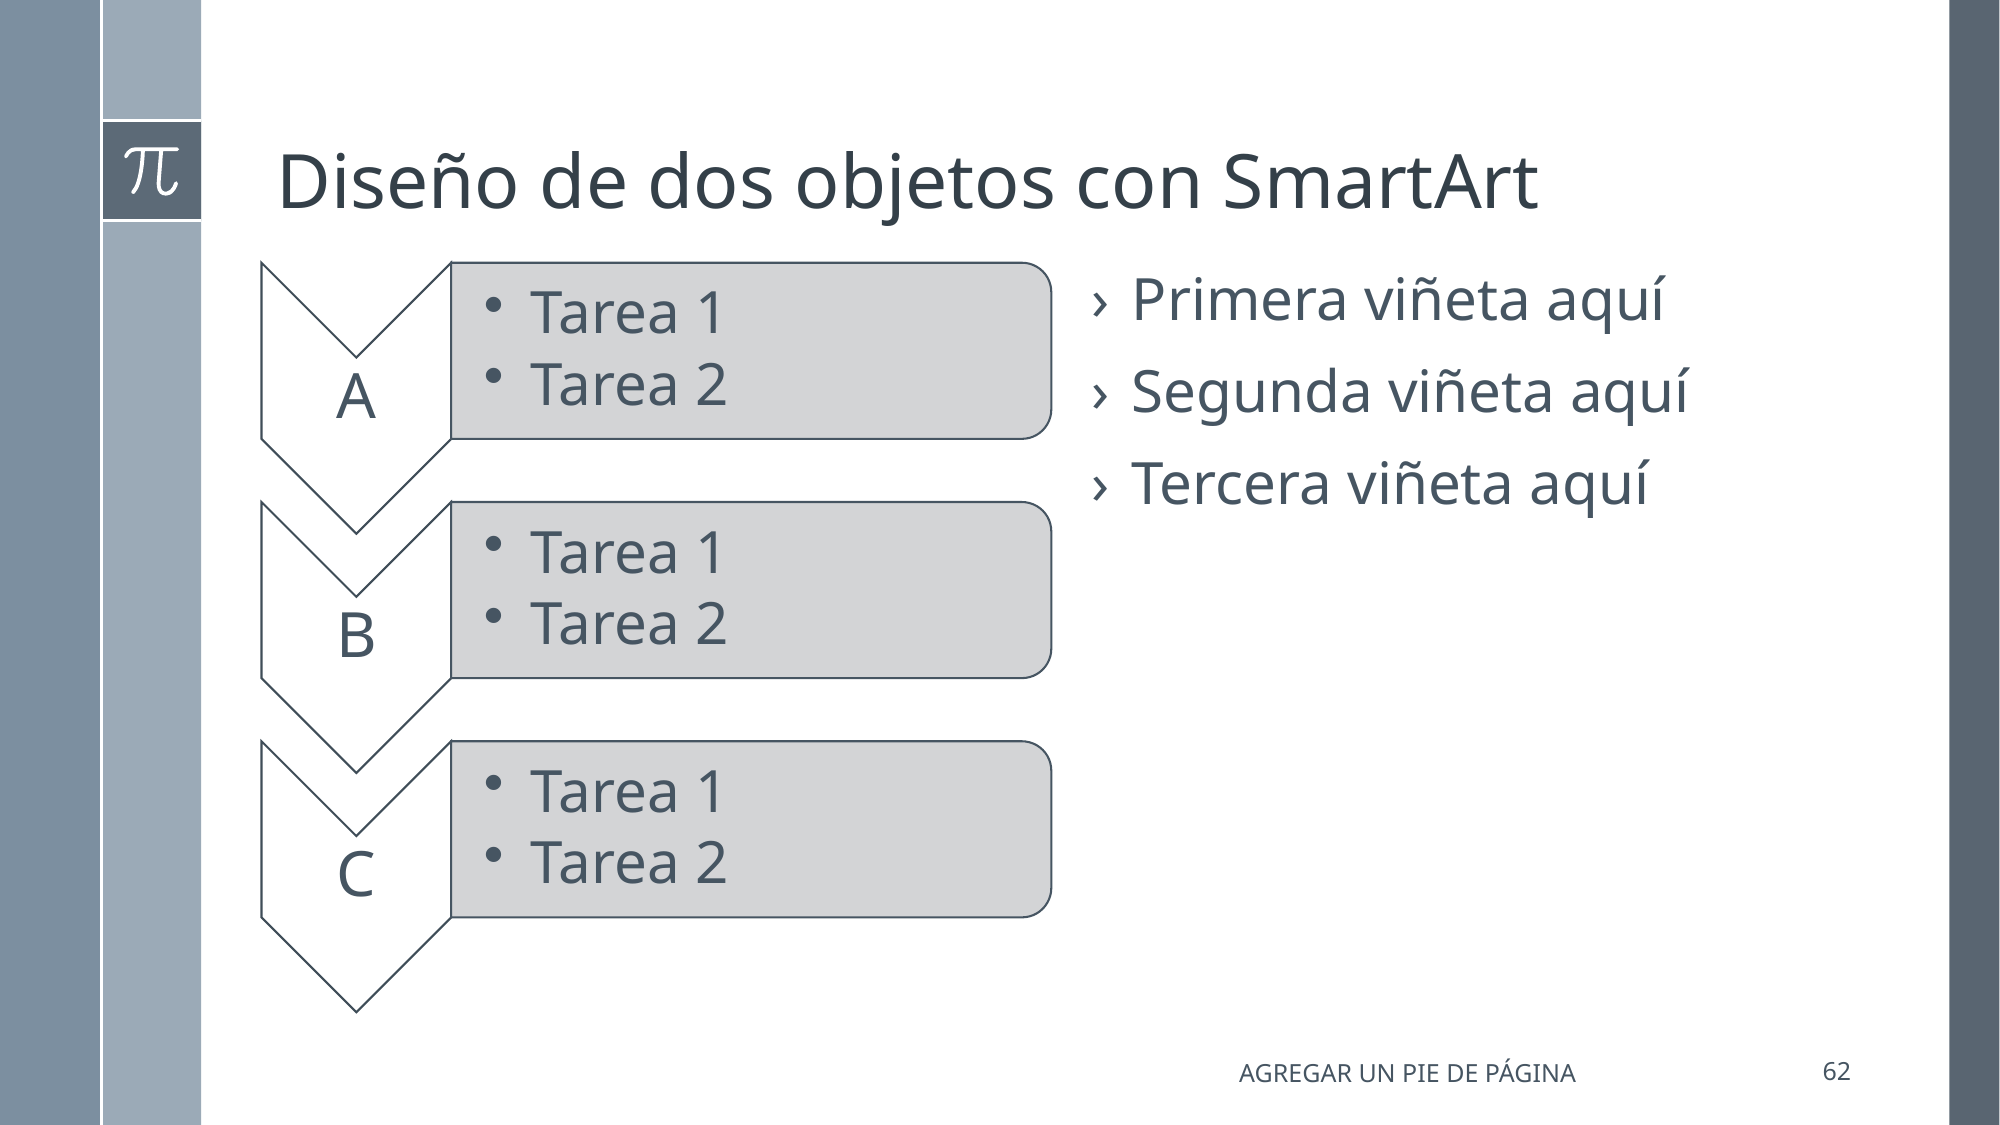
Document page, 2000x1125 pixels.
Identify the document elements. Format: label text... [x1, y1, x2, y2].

list Primera viñeta aquí Segunda viñeta aquí Tercera viñeta aquí [1076, 262, 1867, 1013]
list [261, 262, 1052, 1013]
footer Agregar un pie de página [1082, 1042, 1734, 1103]
title Diseño de dos objetos con SmartArt [261, 29, 1867, 233]
slide_number 62 [1766, 1042, 1867, 1103]
